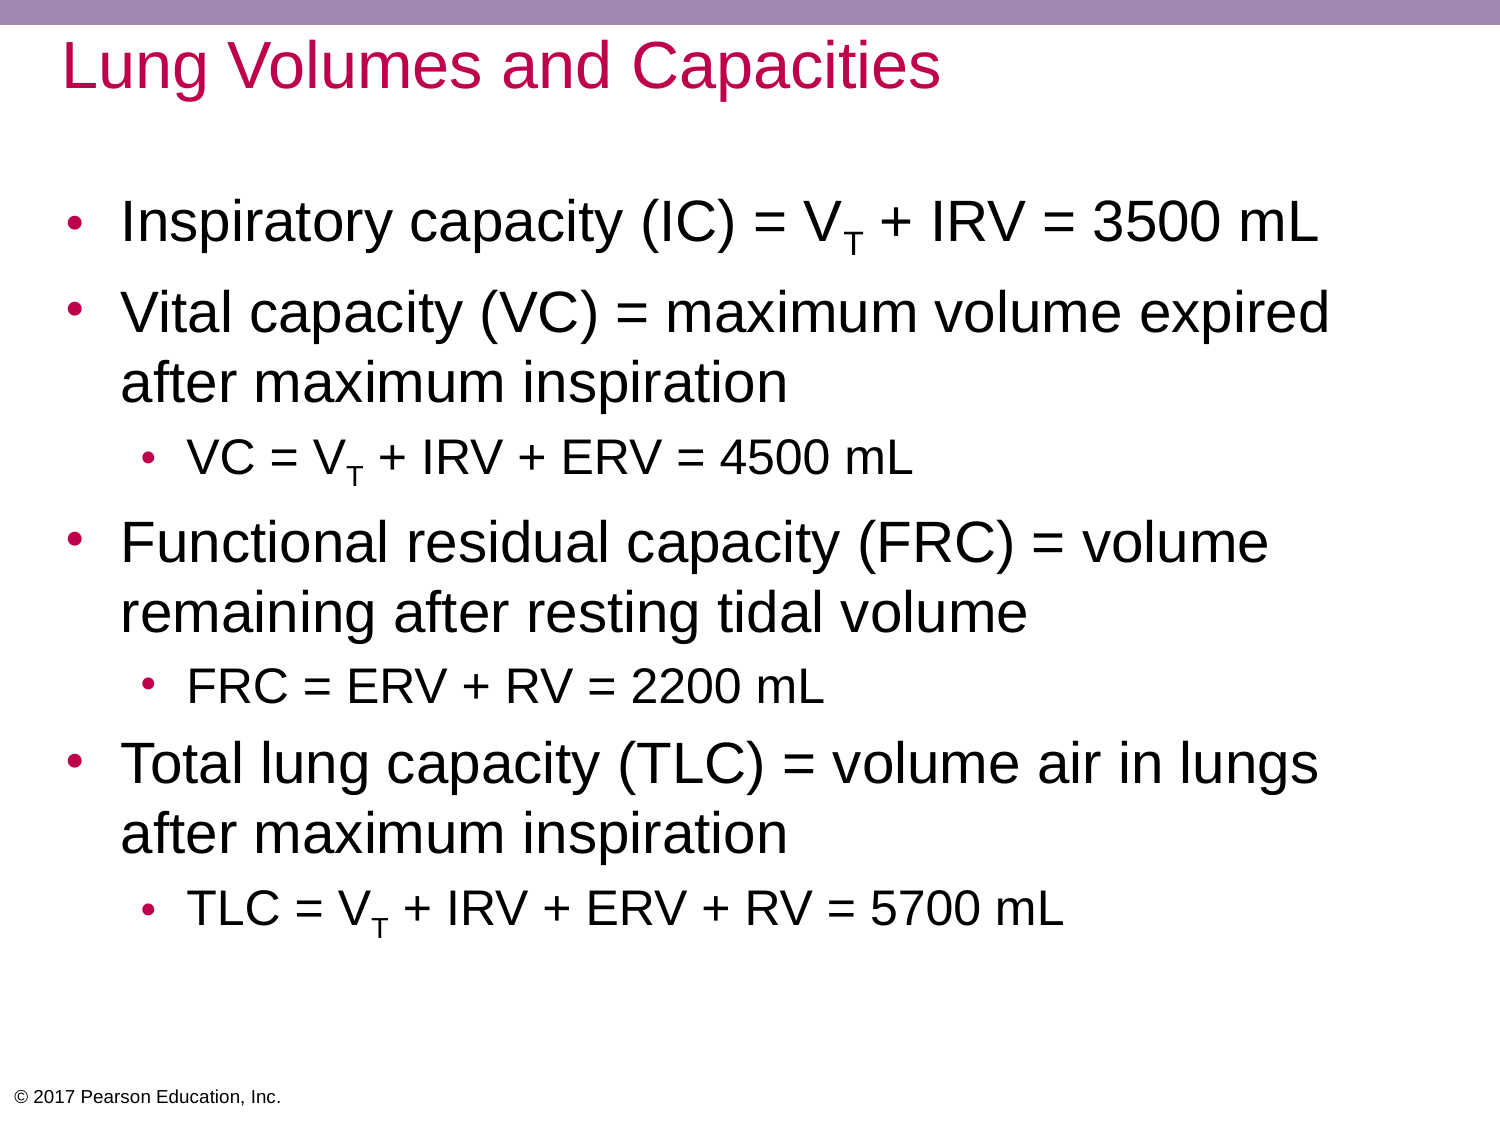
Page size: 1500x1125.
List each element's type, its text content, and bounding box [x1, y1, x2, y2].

title Lung Volumes and Capacities [46, 14, 1500, 110]
list Inspiratory capacity (IC) = VT + IRV = 3500 mL Vital capacity (VC) = maximum volume expired after maximum inspiration VC = VT + IRV + ERV = 4500 mL Functional residual capacity (FRC) = volume remaining after resting tidal volume FRC = ERV + RV = 2200 mL Total lung capacity (TLC) = volume air in lungs after maximum inspiration TLC = VT + IRV + ERV + RV = 5700 mL [49, 175, 1450, 1038]
